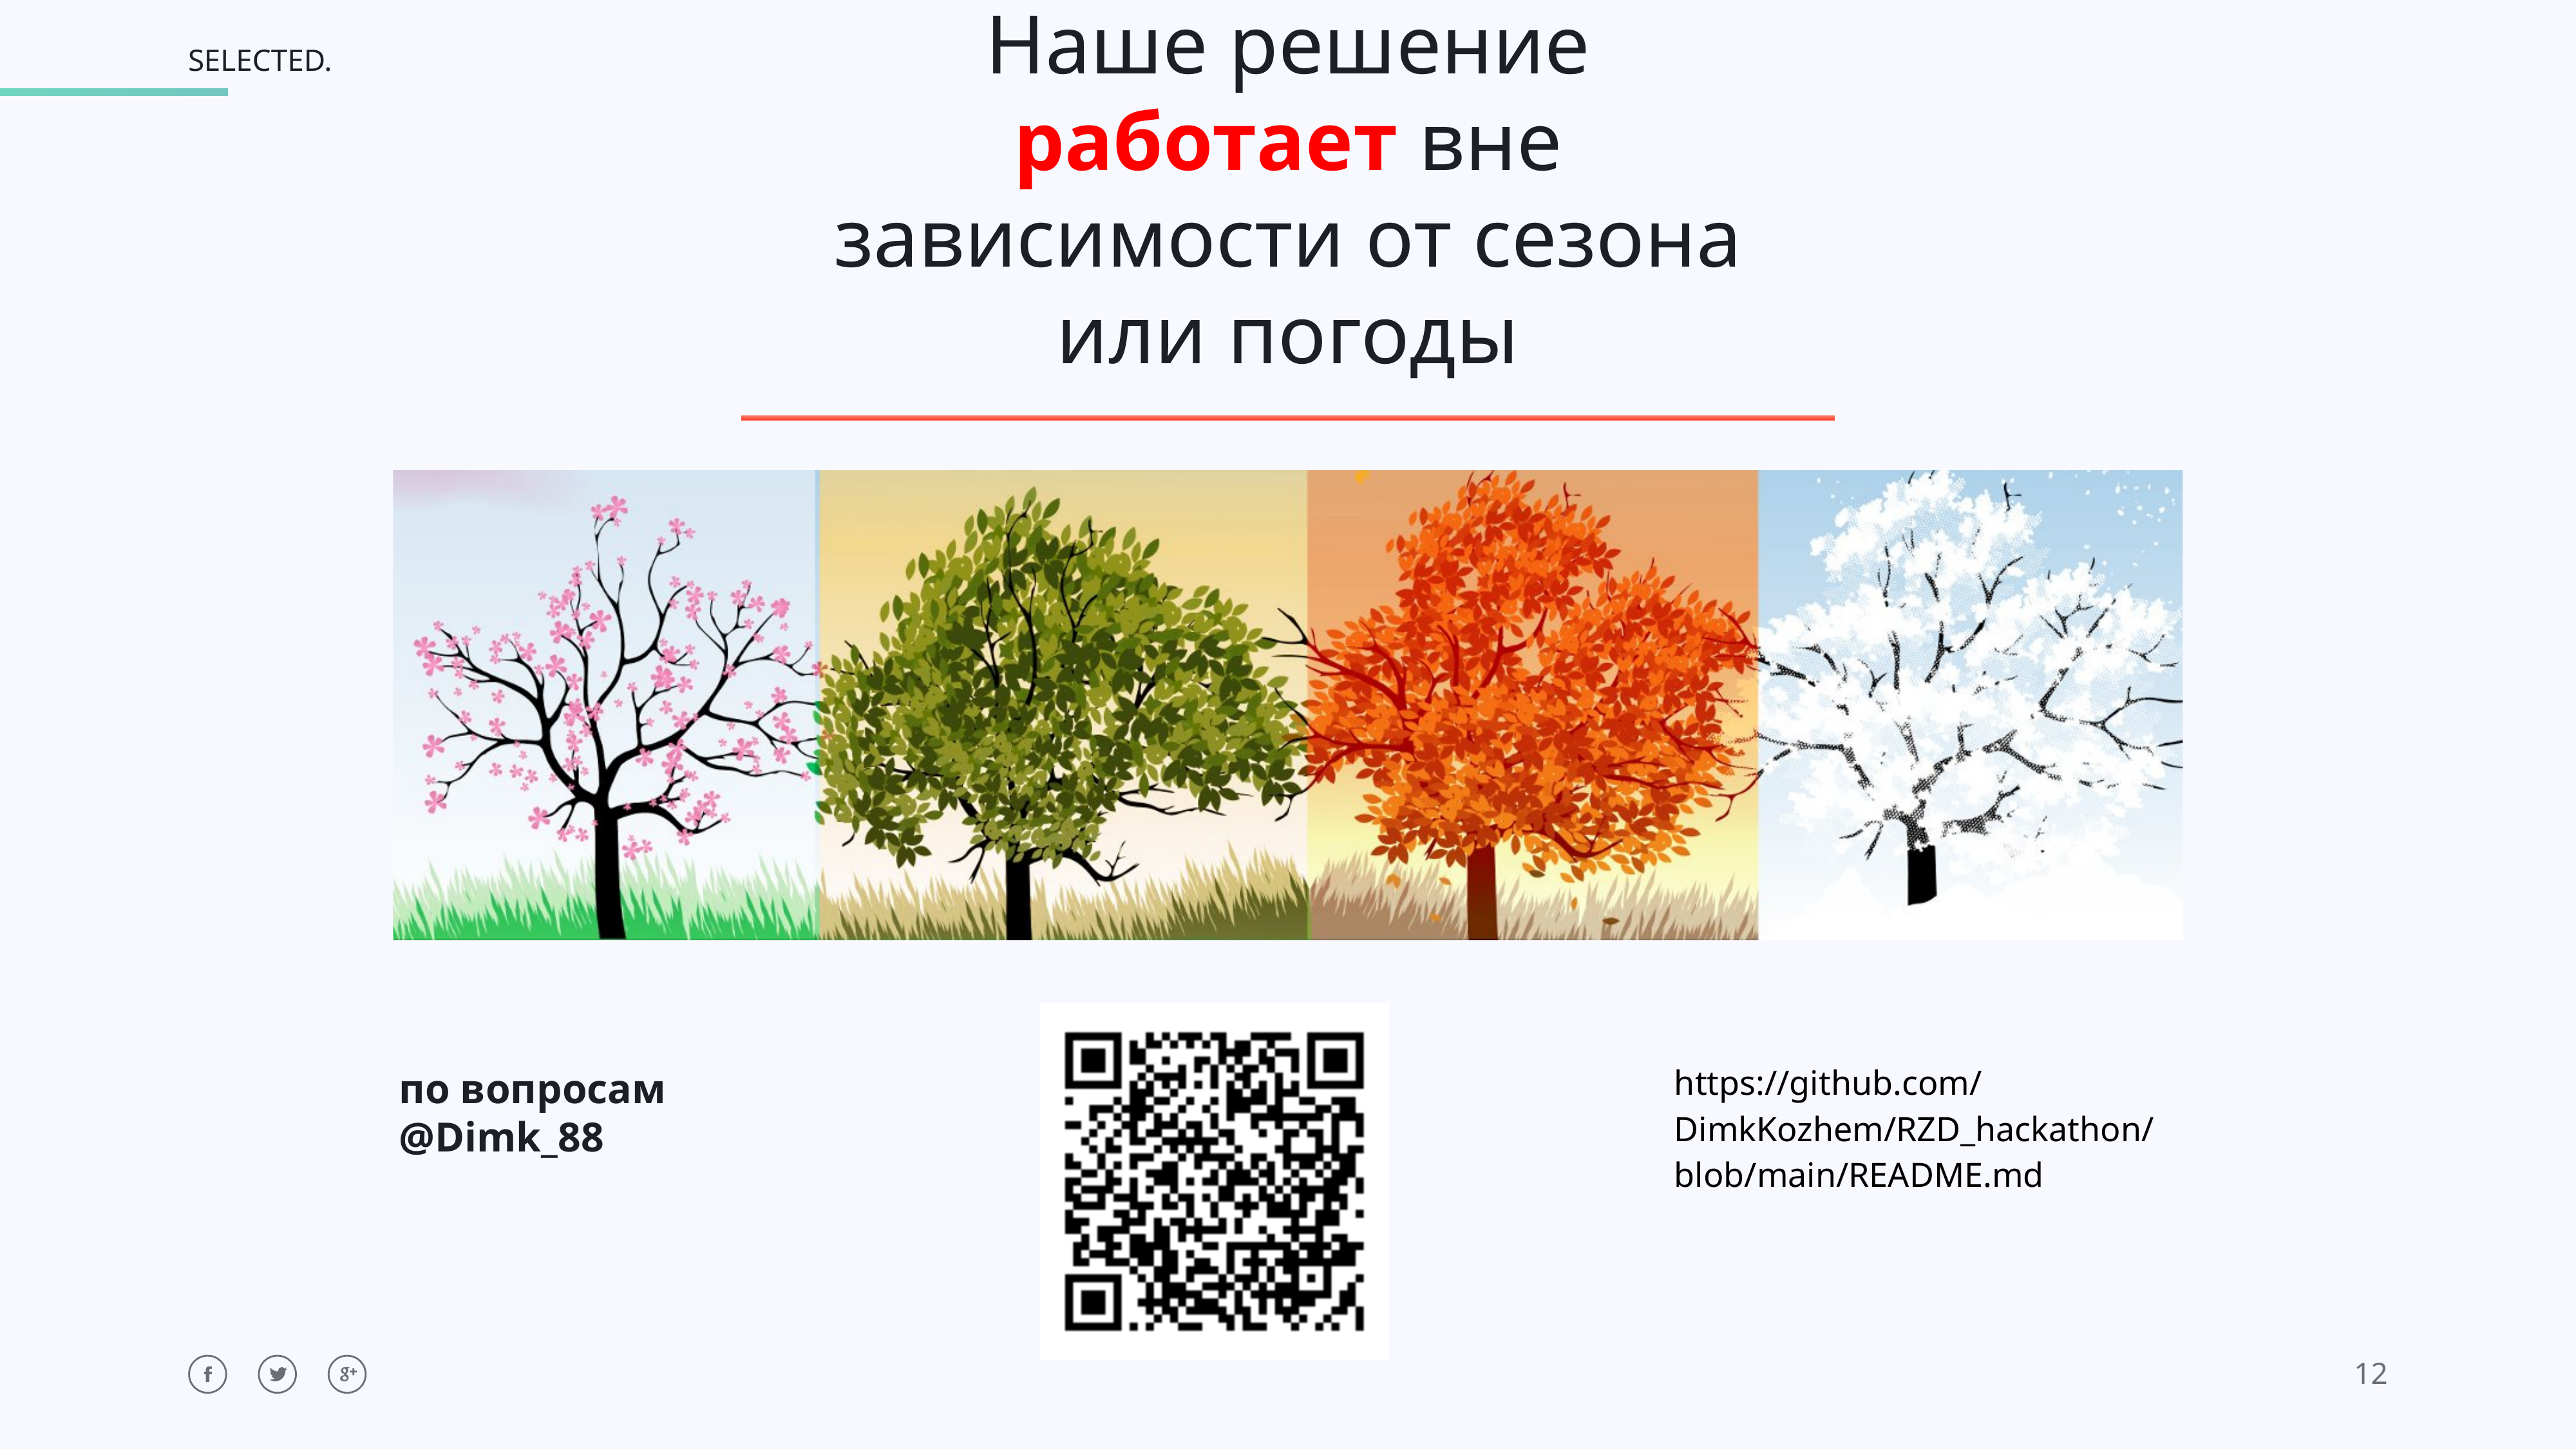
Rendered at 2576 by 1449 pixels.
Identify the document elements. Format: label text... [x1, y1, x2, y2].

text_box Наше решение работает вне зависимости от сезона или погоды [801, 0, 1775, 380]
text_box https://github.com/DimkKozhem/RZD_hackathon/blob/main/README.md [1664, 1045, 2194, 1318]
text_box [741, 415, 1835, 421]
picture [1040, 1003, 1389, 1360]
text_box по вопросам @Dimk_88 [389, 1054, 919, 1326]
picture [393, 470, 2183, 940]
